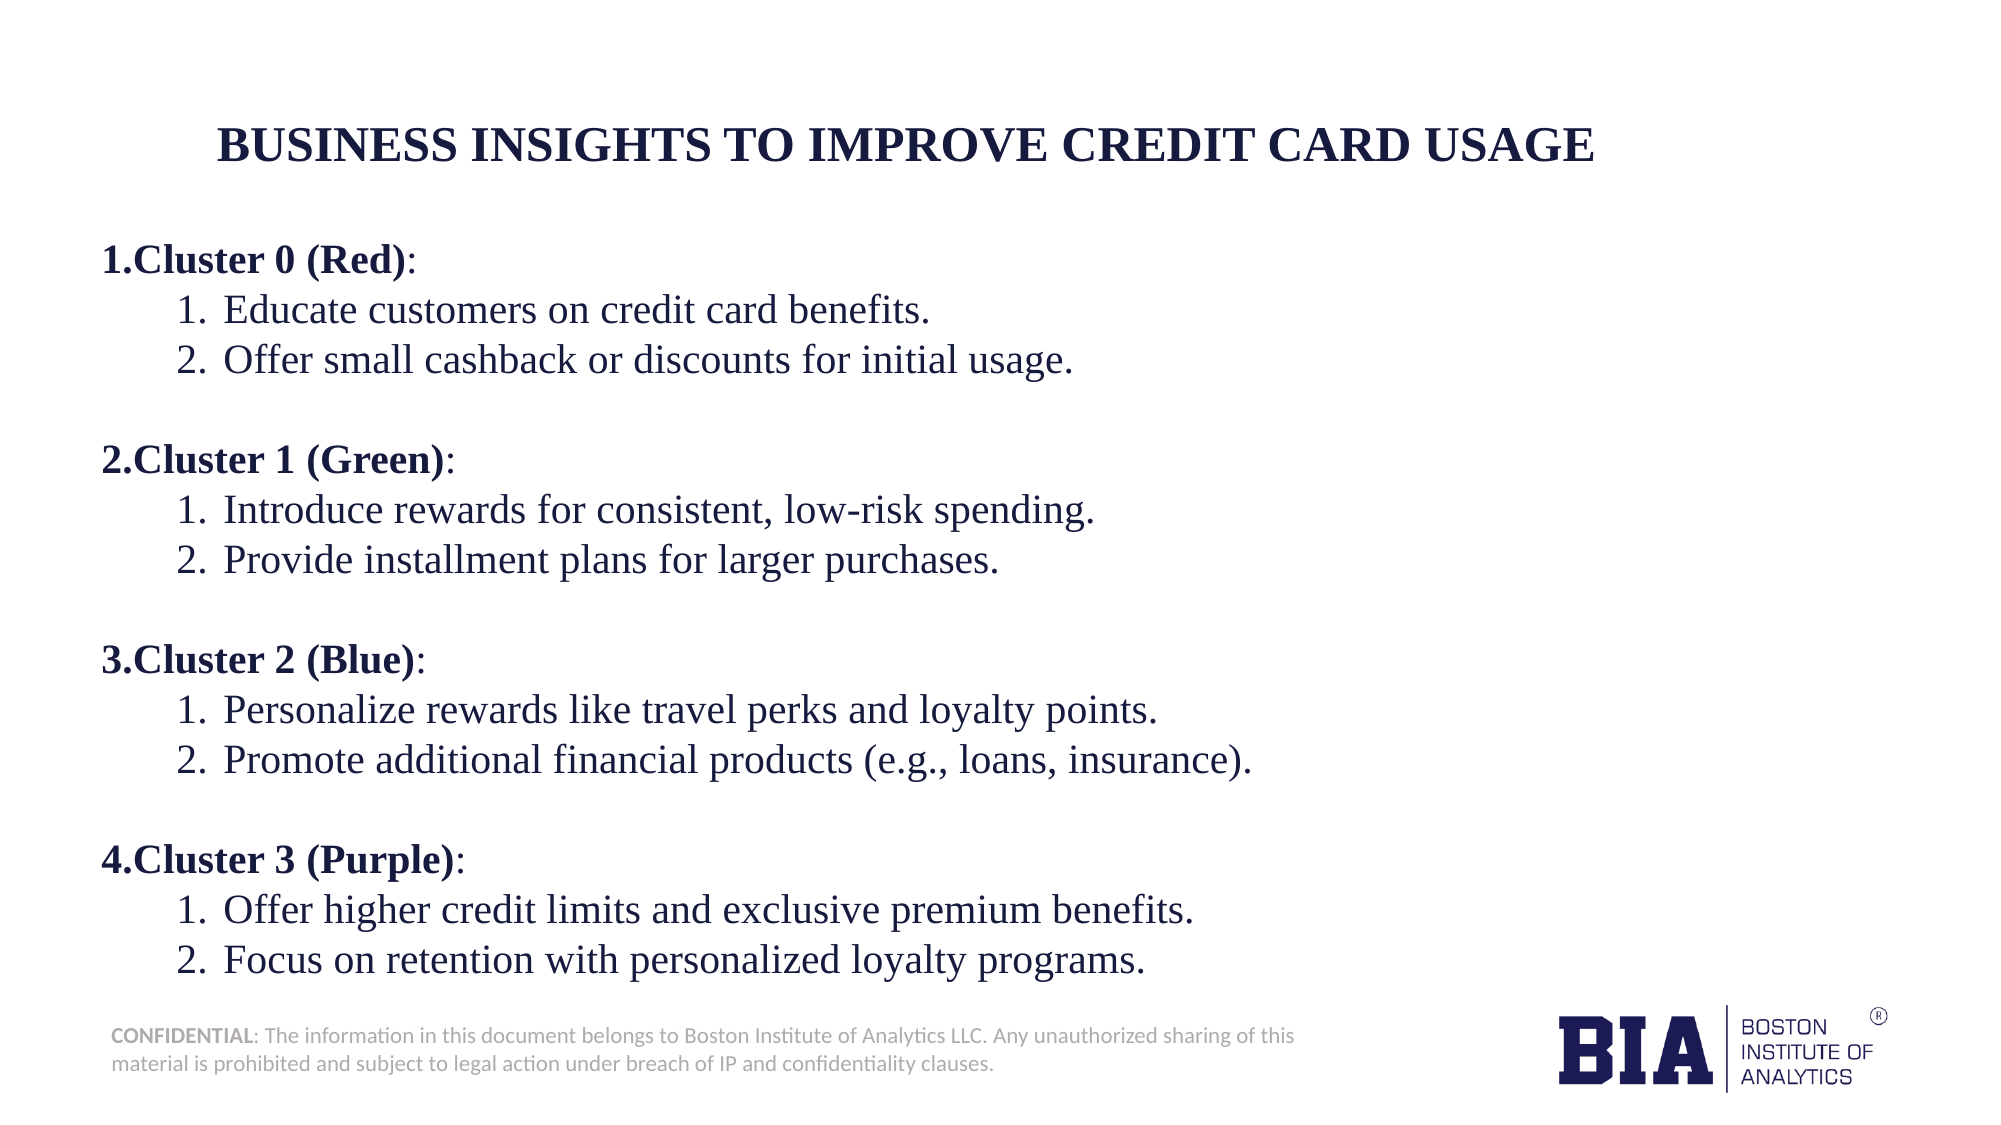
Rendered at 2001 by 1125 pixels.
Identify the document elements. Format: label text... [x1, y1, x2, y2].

picture [1557, 1003, 1889, 1094]
text_box BUSINESS INSIGHTS TO IMPROVE CREDIT CARD USAGE Cluster 0 (Red): Educate customers on credit card benefits. Offer small cashback or discounts for initial usage. Cluster 1 (Green): Introduce rewards for consistent, low-risk spending. Provide installment plans for larger purchases. Cluster 2 (Blue): Personalize rewards like travel perks and loyalty points. Promote additional financial products (e.g., loans, insurance). Cluster 3 (Purple): Offer higher credit limits and exclusive premium benefits. Focus on retention with personalized loyalty programs. [86, 59, 1815, 990]
